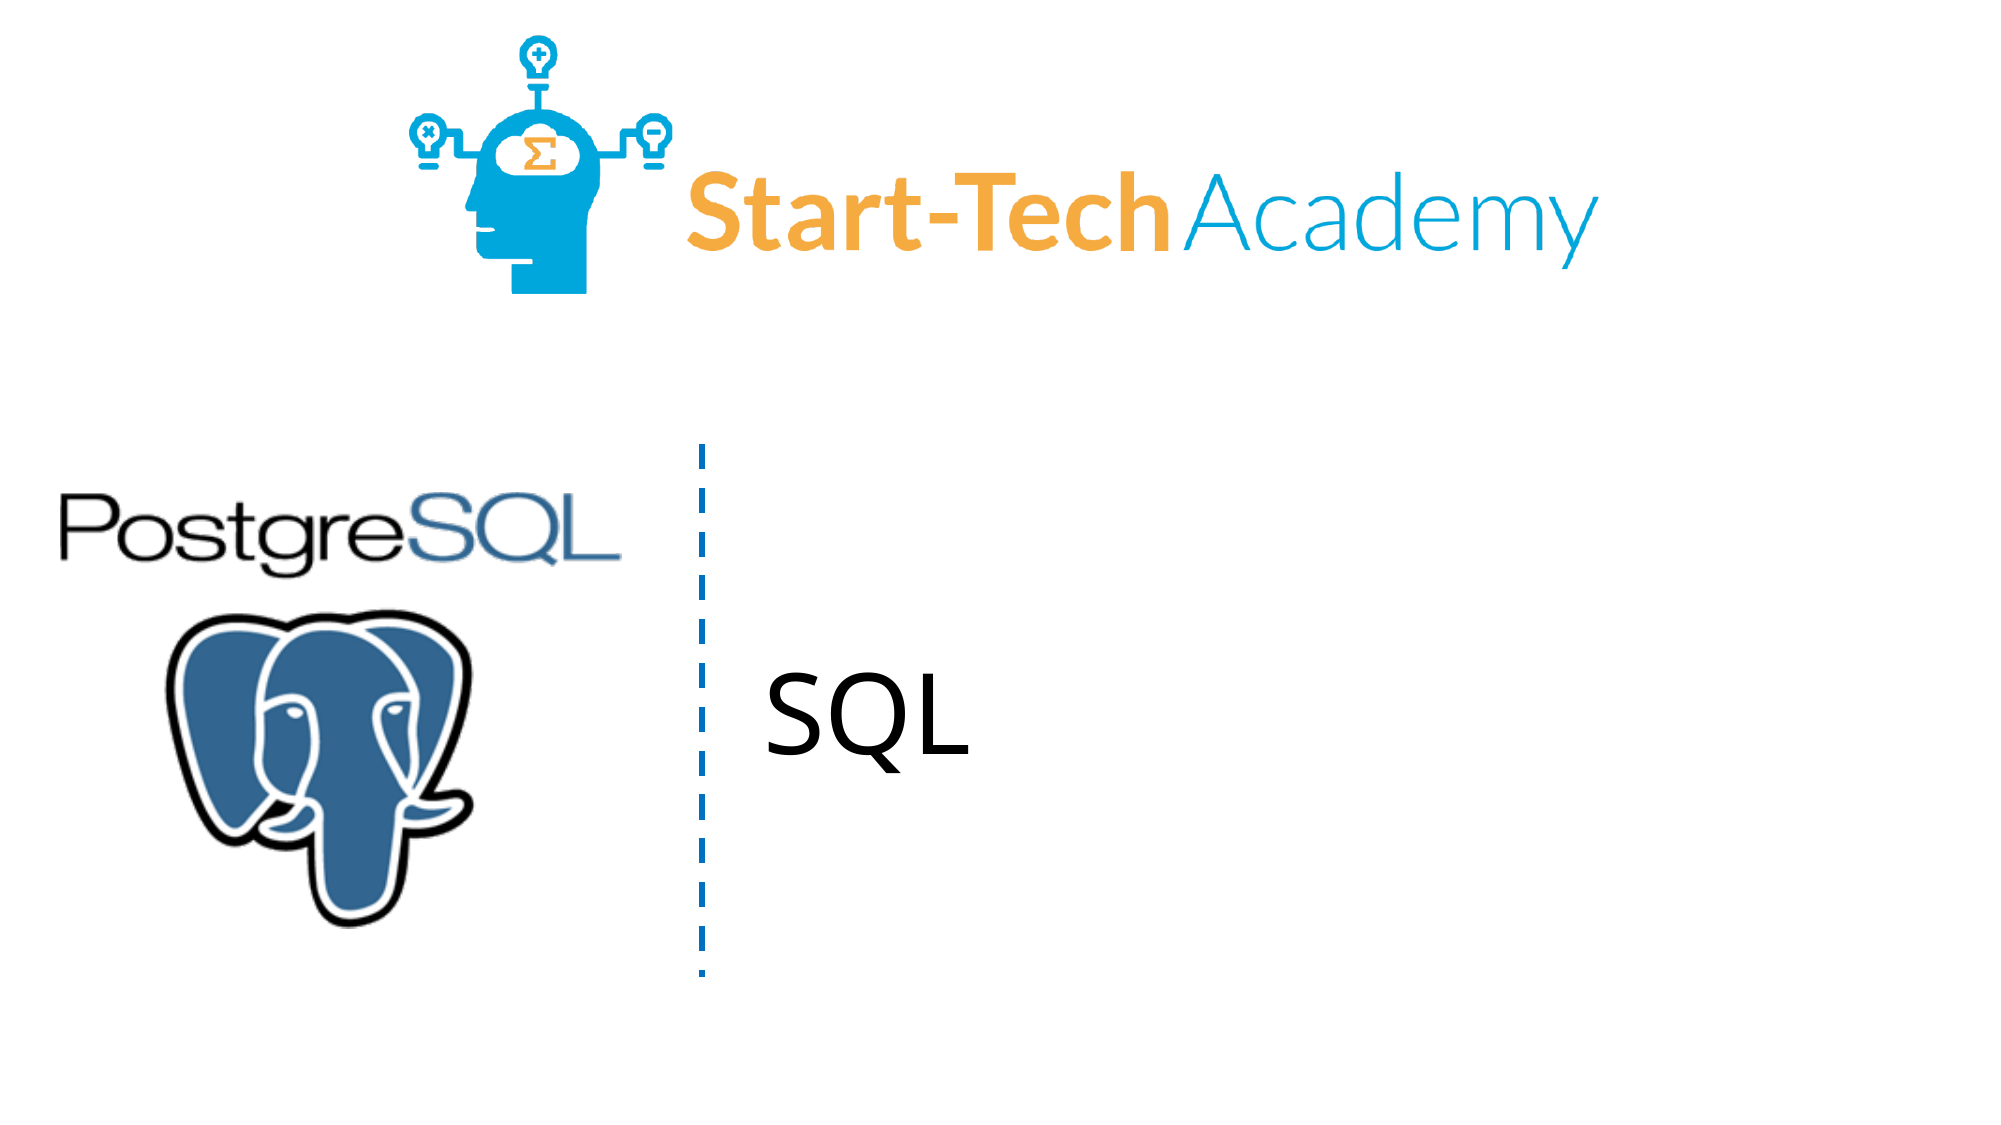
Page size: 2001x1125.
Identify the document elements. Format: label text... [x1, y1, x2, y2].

picture [60, 492, 622, 929]
picture [341, 0, 1666, 343]
text_box SQL [748, 634, 1887, 785]
